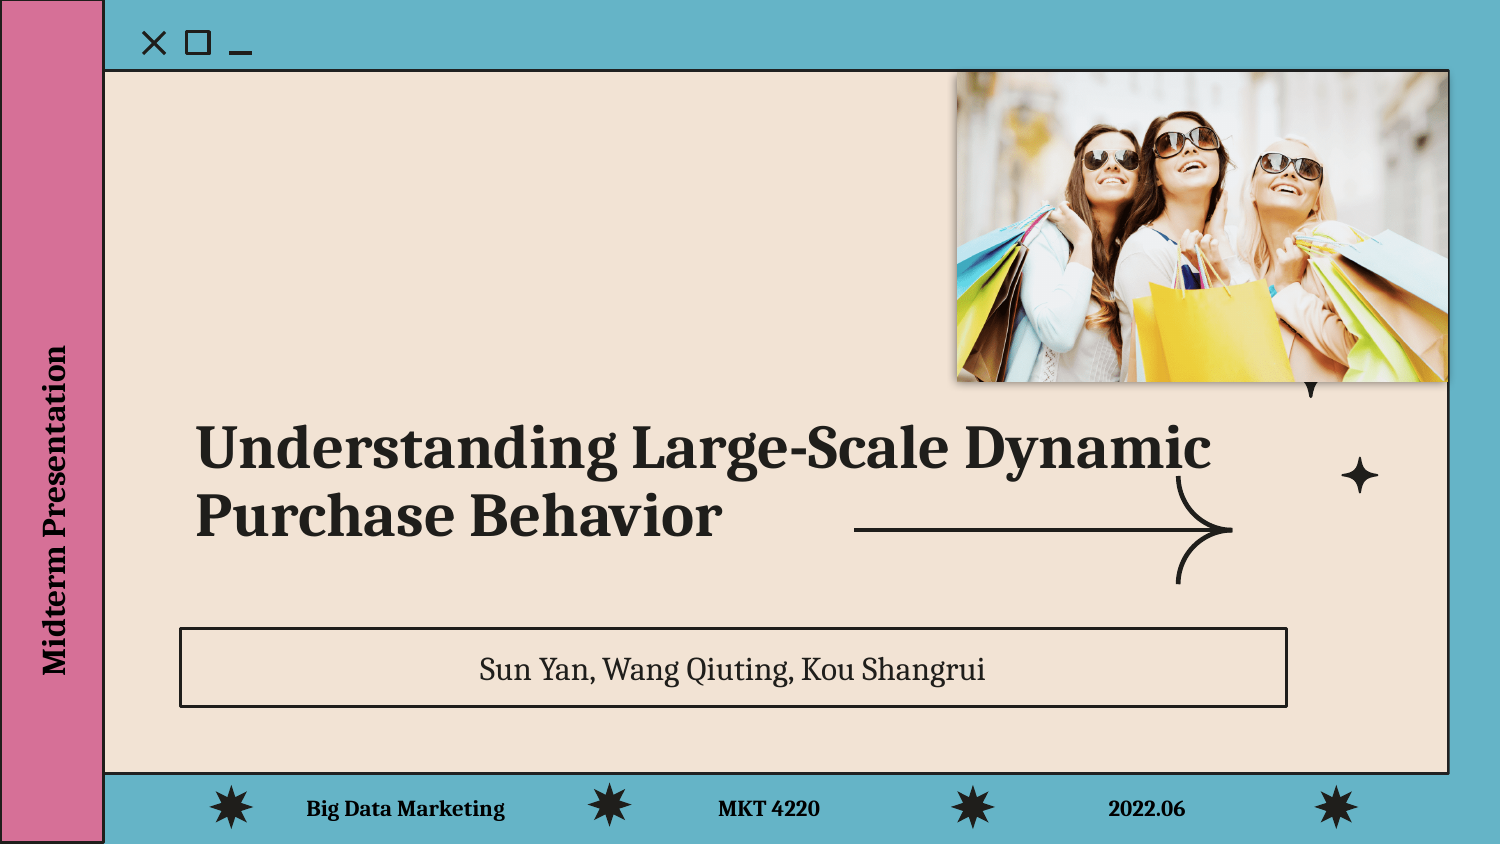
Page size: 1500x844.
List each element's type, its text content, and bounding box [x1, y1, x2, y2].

subtitle Sun Yan, Wang Qiuting, Kou Shangrui [179, 627, 1288, 708]
title Understanding Large-Scale Dynamic Purchase Behavior [180, 134, 1281, 627]
picture [957, 72, 1449, 382]
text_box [132, 21, 252, 65]
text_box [1286, 390, 1379, 494]
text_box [209, 782, 1359, 830]
text_box Midterm Presentation [12, 152, 91, 691]
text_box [854, 421, 1287, 639]
